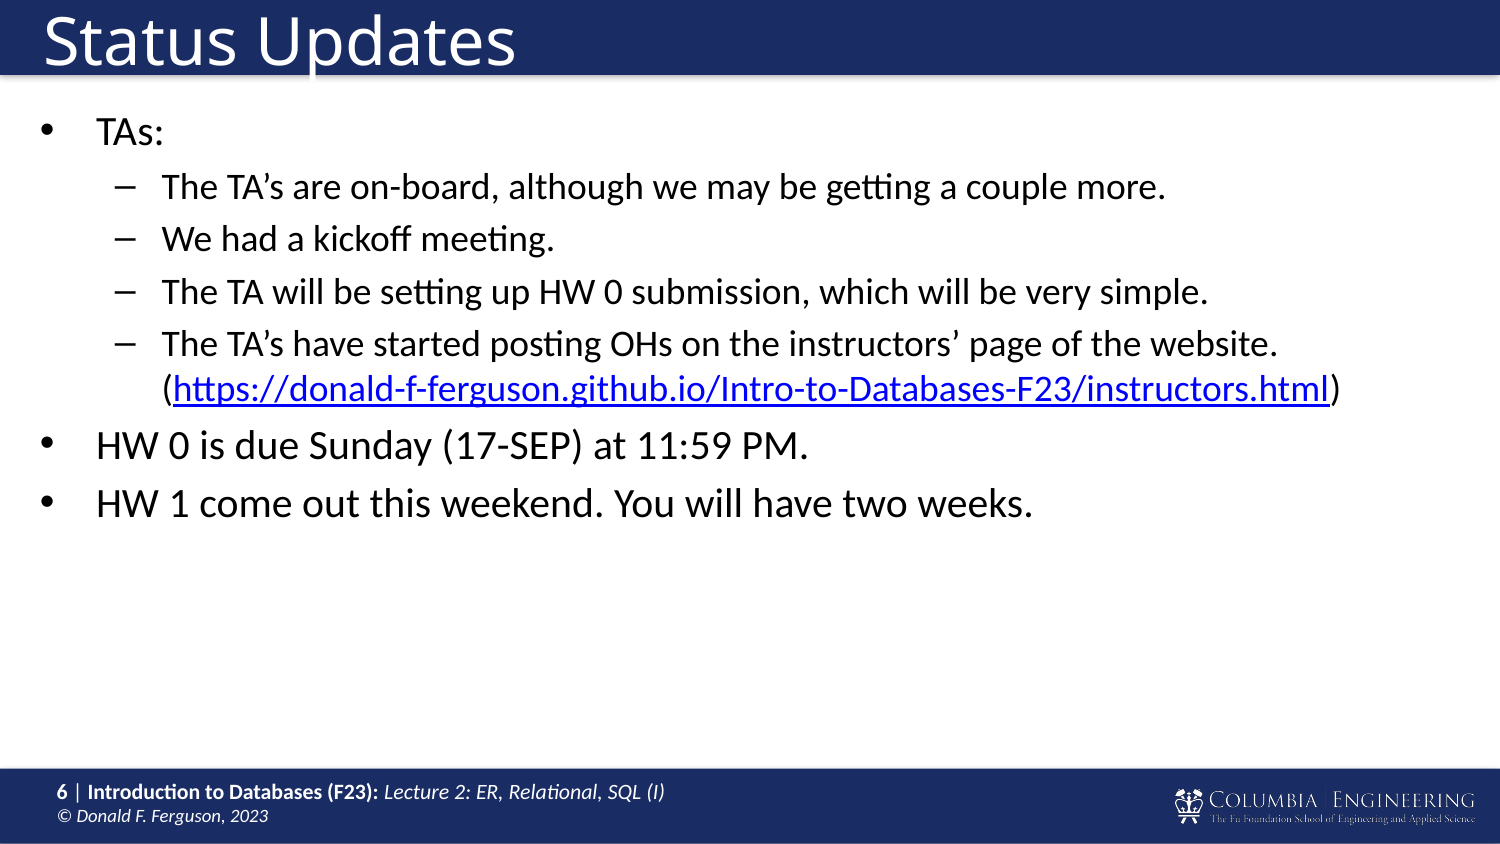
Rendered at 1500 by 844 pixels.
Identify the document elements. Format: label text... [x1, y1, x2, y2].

list TAs: The TA’s are on-board, although we may be getting a couple more. We had a kickoff meeting. The TA will be setting up HW 0 submission, which will be very simple. The TA’s have started posting OHs on the instructors’ page of the website. (https://donald-f-ferguson.github.io/Intro-to-Databases-F23/instructors.html) HW 0 is due Sunday (17-SEP) at 11:59 PM. HW 1 come out this weekend. You will have two weeks. [24, 96, 1475, 760]
title Status Updates [28, 0, 1450, 73]
